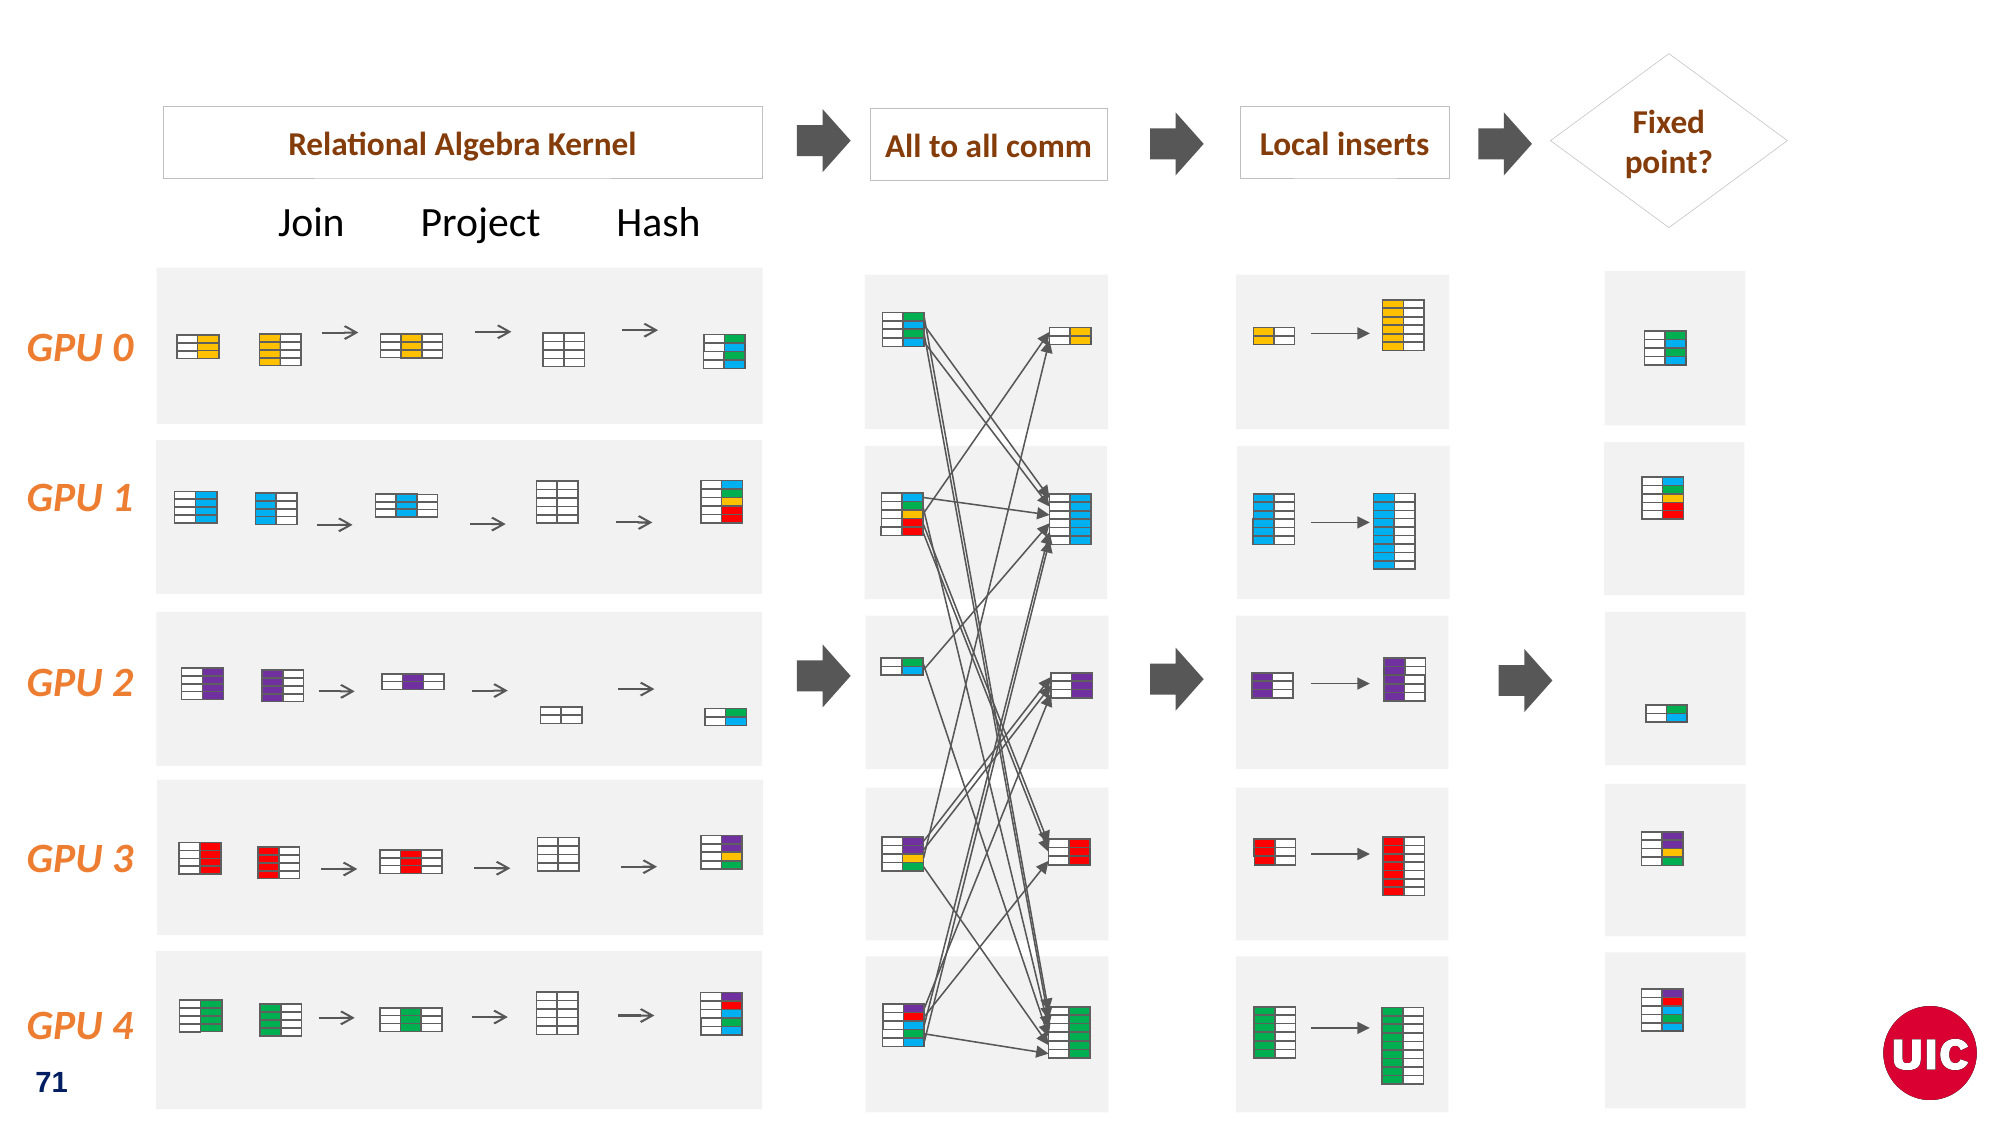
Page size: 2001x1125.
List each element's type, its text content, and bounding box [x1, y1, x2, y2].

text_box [1641, 476, 1684, 520]
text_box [1641, 831, 1684, 866]
text_box [422, 1023, 443, 1032]
text_box [1603, 441, 1746, 596]
text_box [379, 849, 401, 859]
text_box [401, 859, 422, 865]
text_box [379, 343, 402, 349]
text_box [536, 480, 558, 490]
text_box [512, 611, 616, 767]
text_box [1641, 988, 1684, 1032]
text_box [1498, 649, 1553, 713]
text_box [255, 492, 297, 525]
text_box [725, 344, 746, 350]
text_box [512, 439, 616, 595]
text_box GPU 0 GPU 1 GPU 2 GPU 3 GPU 4 [11, 311, 226, 1056]
text_box [423, 351, 444, 359]
text_box [155, 950, 763, 1110]
text_box [725, 350, 746, 361]
text_box [401, 1007, 422, 1015]
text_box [258, 846, 300, 879]
text_box [536, 490, 558, 497]
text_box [540, 706, 583, 724]
text_box [359, 611, 469, 767]
text_box [359, 439, 469, 595]
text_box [537, 837, 580, 872]
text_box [1235, 106, 1450, 1113]
text_box [379, 1007, 401, 1015]
text_box [536, 507, 558, 514]
text_box [1644, 340, 1666, 347]
text_box [658, 439, 763, 595]
text_box [558, 507, 579, 514]
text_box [1645, 704, 1688, 722]
text_box [1666, 340, 1687, 347]
text_box [359, 778, 469, 936]
text_box [379, 333, 402, 343]
text_box [1150, 112, 1204, 176]
text_box [703, 334, 725, 344]
picture [1880, 1004, 1980, 1102]
text_box [401, 1015, 422, 1024]
text_box [374, 501, 397, 508]
text_box Join Project Hash [234, 187, 790, 253]
text_box [379, 349, 402, 359]
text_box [316, 332, 359, 1018]
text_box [261, 670, 304, 702]
text_box [1666, 357, 1687, 366]
text_box [558, 490, 579, 497]
text_box [512, 778, 616, 936]
text_box Fixed point? [1548, 52, 1790, 229]
text_box [1643, 357, 1666, 366]
text_box [420, 867, 443, 875]
text_box [1478, 112, 1532, 176]
text_box [402, 349, 423, 359]
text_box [536, 992, 579, 1035]
text_box [381, 683, 403, 691]
text_box [1604, 783, 1747, 938]
text_box [703, 344, 725, 350]
text_box [403, 683, 424, 691]
text_box [558, 480, 579, 490]
text_box [536, 497, 558, 507]
text_box [226, 439, 316, 595]
text_box [424, 673, 445, 681]
text_box Relational Algebra Kernel [162, 105, 763, 179]
text_box [418, 493, 439, 501]
text_box [424, 681, 445, 691]
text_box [704, 708, 747, 726]
text_box [1150, 647, 1204, 711]
text_box [536, 514, 558, 524]
text_box [1604, 951, 1747, 1109]
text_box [700, 992, 743, 1035]
text_box [401, 1024, 422, 1032]
text_box [402, 333, 423, 343]
text_box [374, 493, 397, 501]
text_box [1666, 330, 1687, 340]
text_box [558, 497, 579, 507]
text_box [469, 331, 512, 1018]
text_box [422, 1017, 443, 1023]
text_box [156, 267, 764, 425]
text_box [423, 333, 444, 341]
text_box [374, 508, 397, 518]
text_box [703, 361, 725, 369]
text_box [543, 332, 585, 367]
text_box [397, 493, 418, 501]
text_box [864, 108, 1109, 1113]
text_box [703, 350, 725, 361]
text_box [403, 673, 424, 683]
text_box [796, 644, 851, 708]
text_box [1603, 270, 1746, 426]
text_box [558, 514, 579, 524]
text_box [260, 1004, 302, 1036]
text_box [1644, 330, 1666, 340]
text_box [226, 611, 316, 767]
text_box [796, 109, 851, 173]
text_box [658, 611, 763, 767]
text_box [658, 778, 764, 936]
text_box [423, 341, 444, 351]
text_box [700, 835, 743, 870]
text_box [401, 865, 422, 874]
text_box [226, 778, 316, 936]
text_box [1643, 347, 1666, 357]
text_box [381, 673, 403, 683]
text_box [701, 480, 743, 523]
text_box [402, 343, 423, 349]
text_box [422, 857, 443, 867]
text_box [379, 865, 401, 874]
text_box [379, 1015, 401, 1024]
text_box [401, 849, 422, 859]
text_box [379, 1024, 401, 1032]
text_box [397, 508, 418, 518]
text_box [422, 849, 443, 857]
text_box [616, 330, 658, 1016]
text_box [725, 334, 746, 344]
text_box [397, 501, 418, 508]
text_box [259, 334, 301, 366]
text_box [725, 361, 746, 369]
text_box [1666, 347, 1687, 357]
text_box [418, 508, 439, 518]
text_box [418, 501, 439, 508]
text_box [379, 859, 401, 865]
text_box [422, 1007, 443, 1017]
text_box [1604, 611, 1747, 766]
